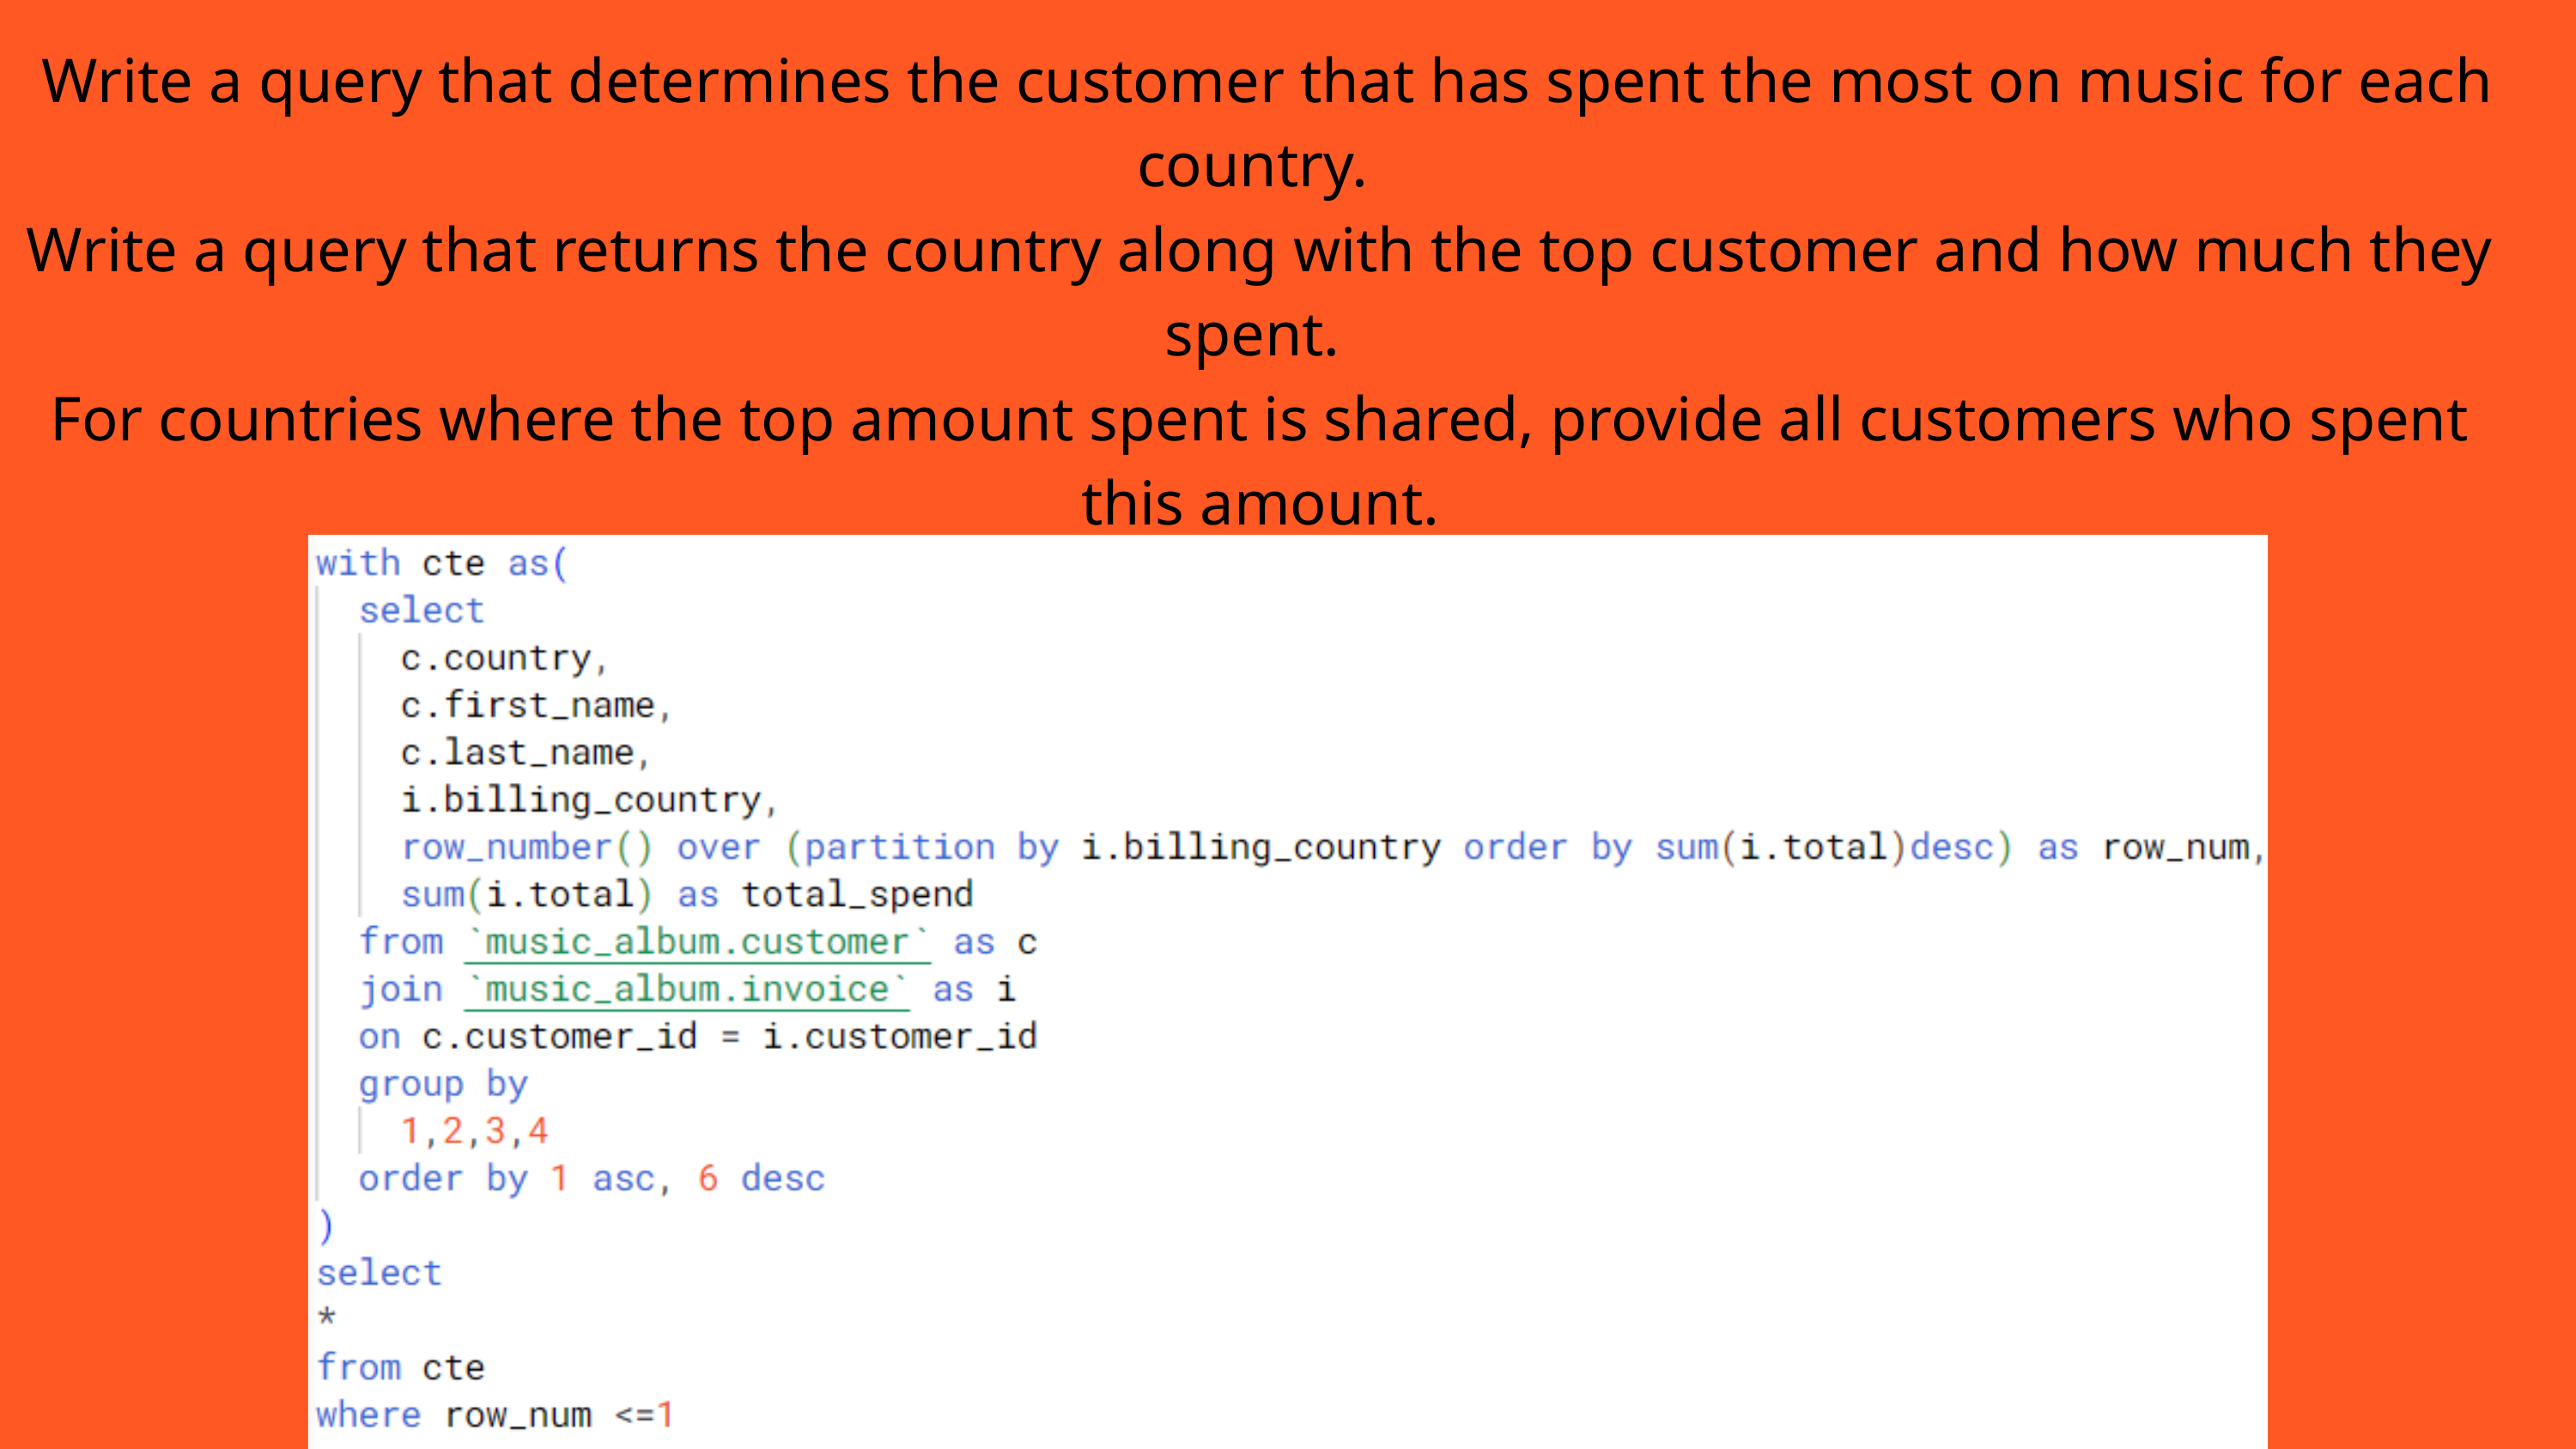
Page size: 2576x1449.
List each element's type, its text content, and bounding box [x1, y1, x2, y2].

text_box Write a query that determines the customer that has spent the most on music for each country. Write a query that returns the country along with the top customer and how much they spent. For countries where the top amount spent is shared, provide all customers who spent this amount. [0, 29, 2521, 537]
text_box [307, 537, 2269, 1449]
